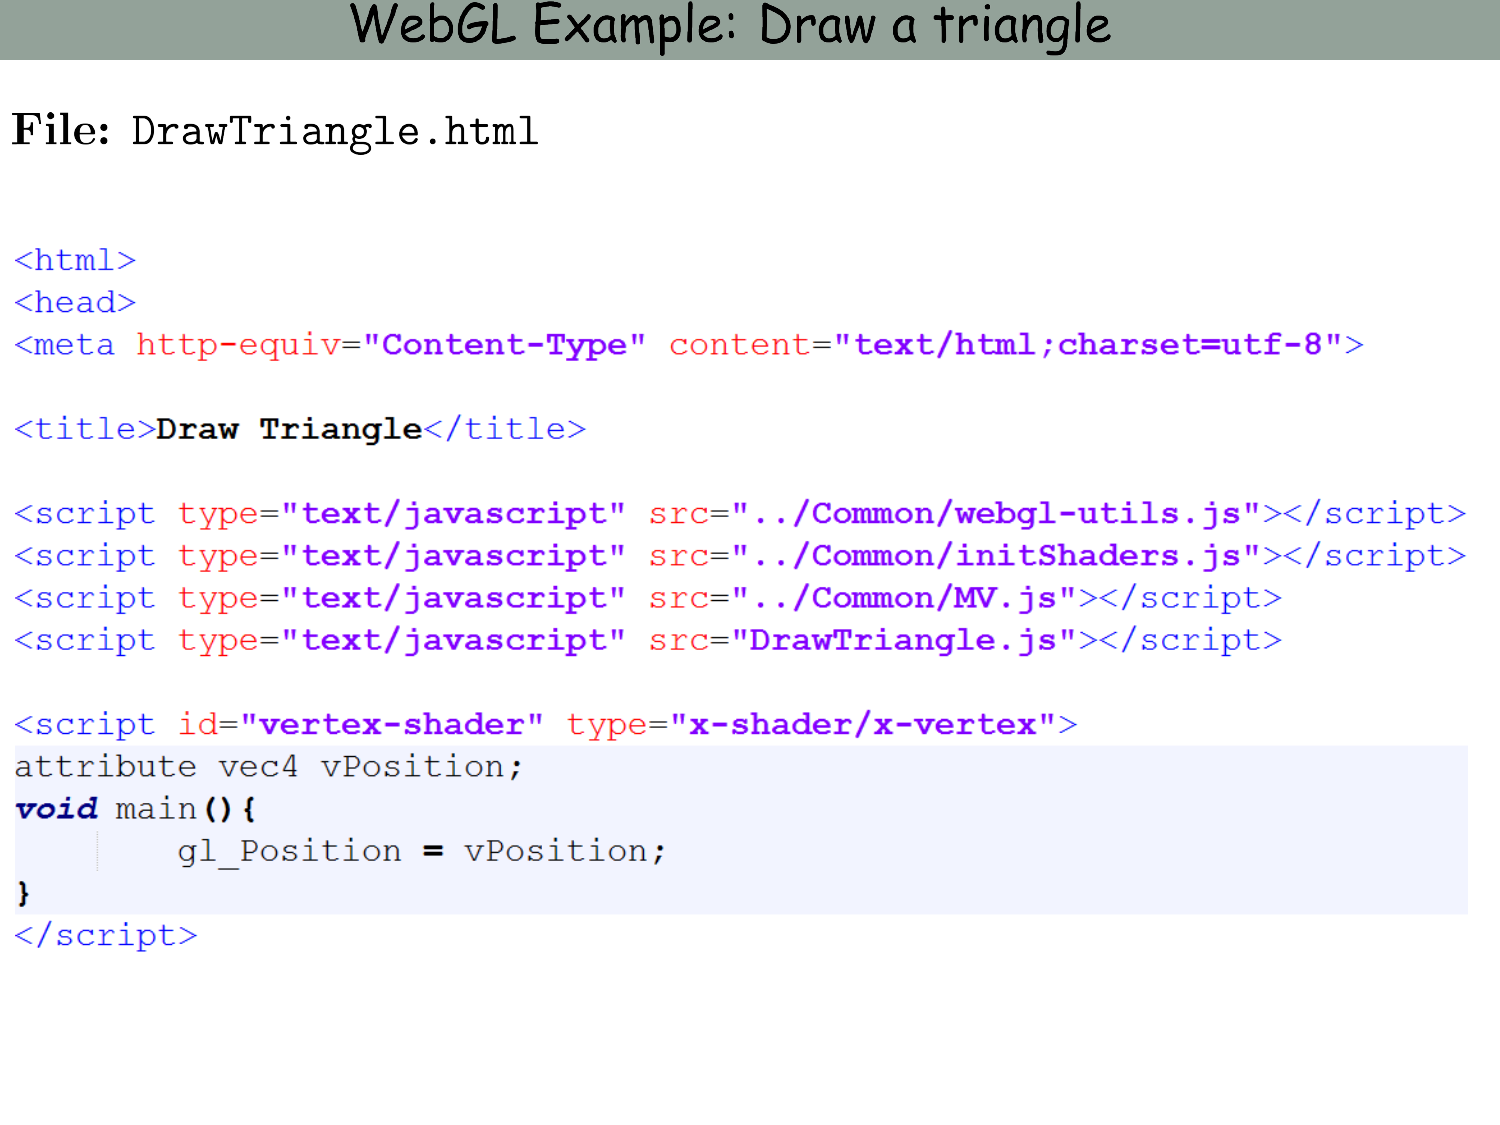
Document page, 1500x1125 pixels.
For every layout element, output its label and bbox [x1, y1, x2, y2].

picture [12, 112, 538, 155]
list [349, 1, 1111, 56]
picture [15, 242, 1468, 968]
